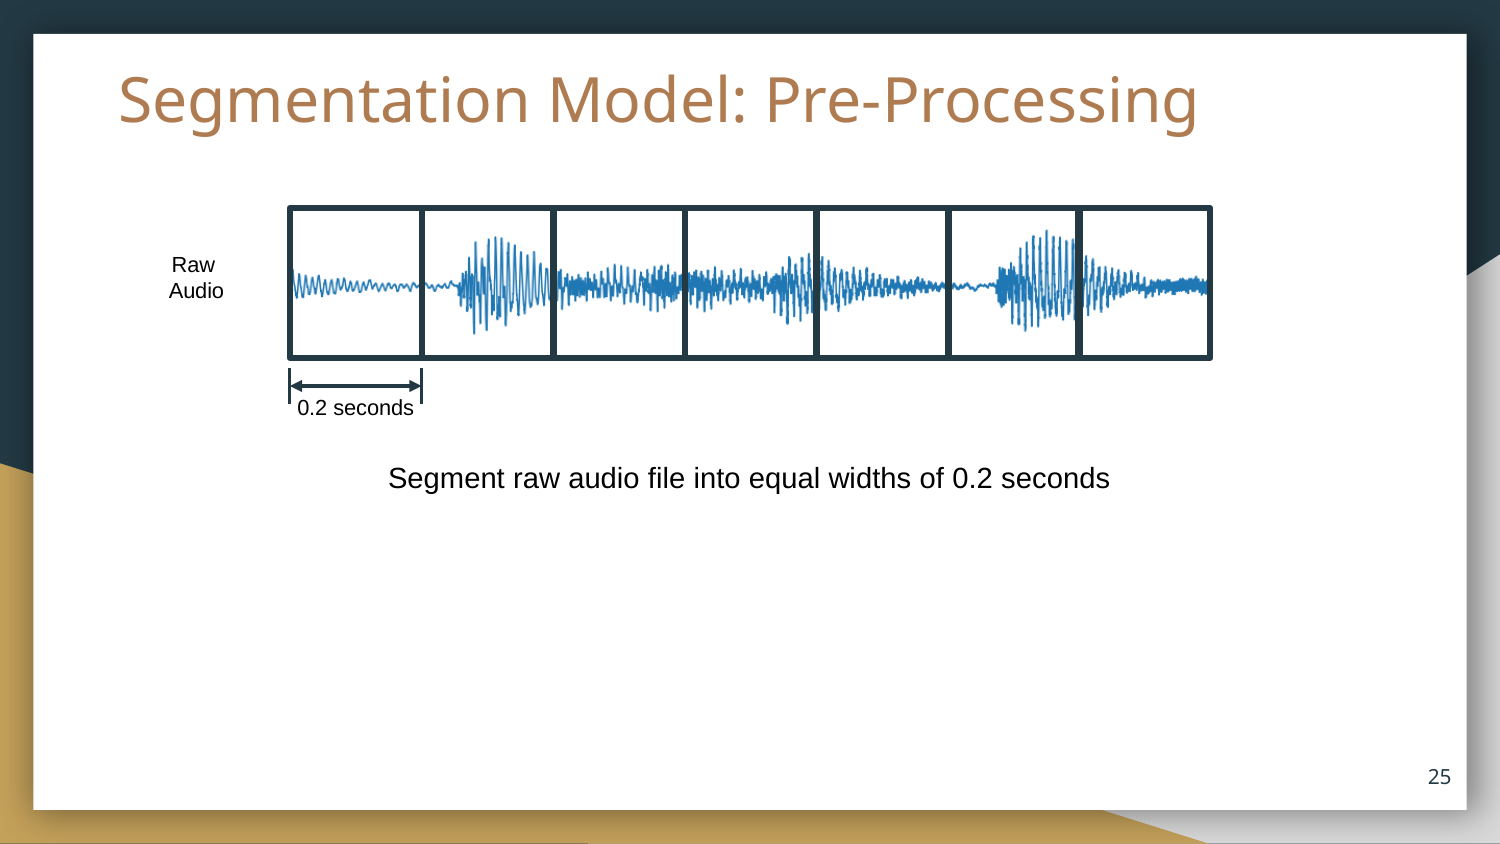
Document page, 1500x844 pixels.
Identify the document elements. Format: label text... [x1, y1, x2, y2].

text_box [289, 207, 1211, 359]
slide_number 25 [1376, 745, 1467, 810]
text_box Segment raw audio file into equal widths of 0.2 seconds [289, 451, 1211, 502]
text_box 0.2 seconds [271, 385, 440, 427]
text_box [289, 367, 422, 405]
title Segmentation Model: Pre-Processing [103, 44, 1397, 208]
text_box Raw Audio [103, 243, 284, 311]
